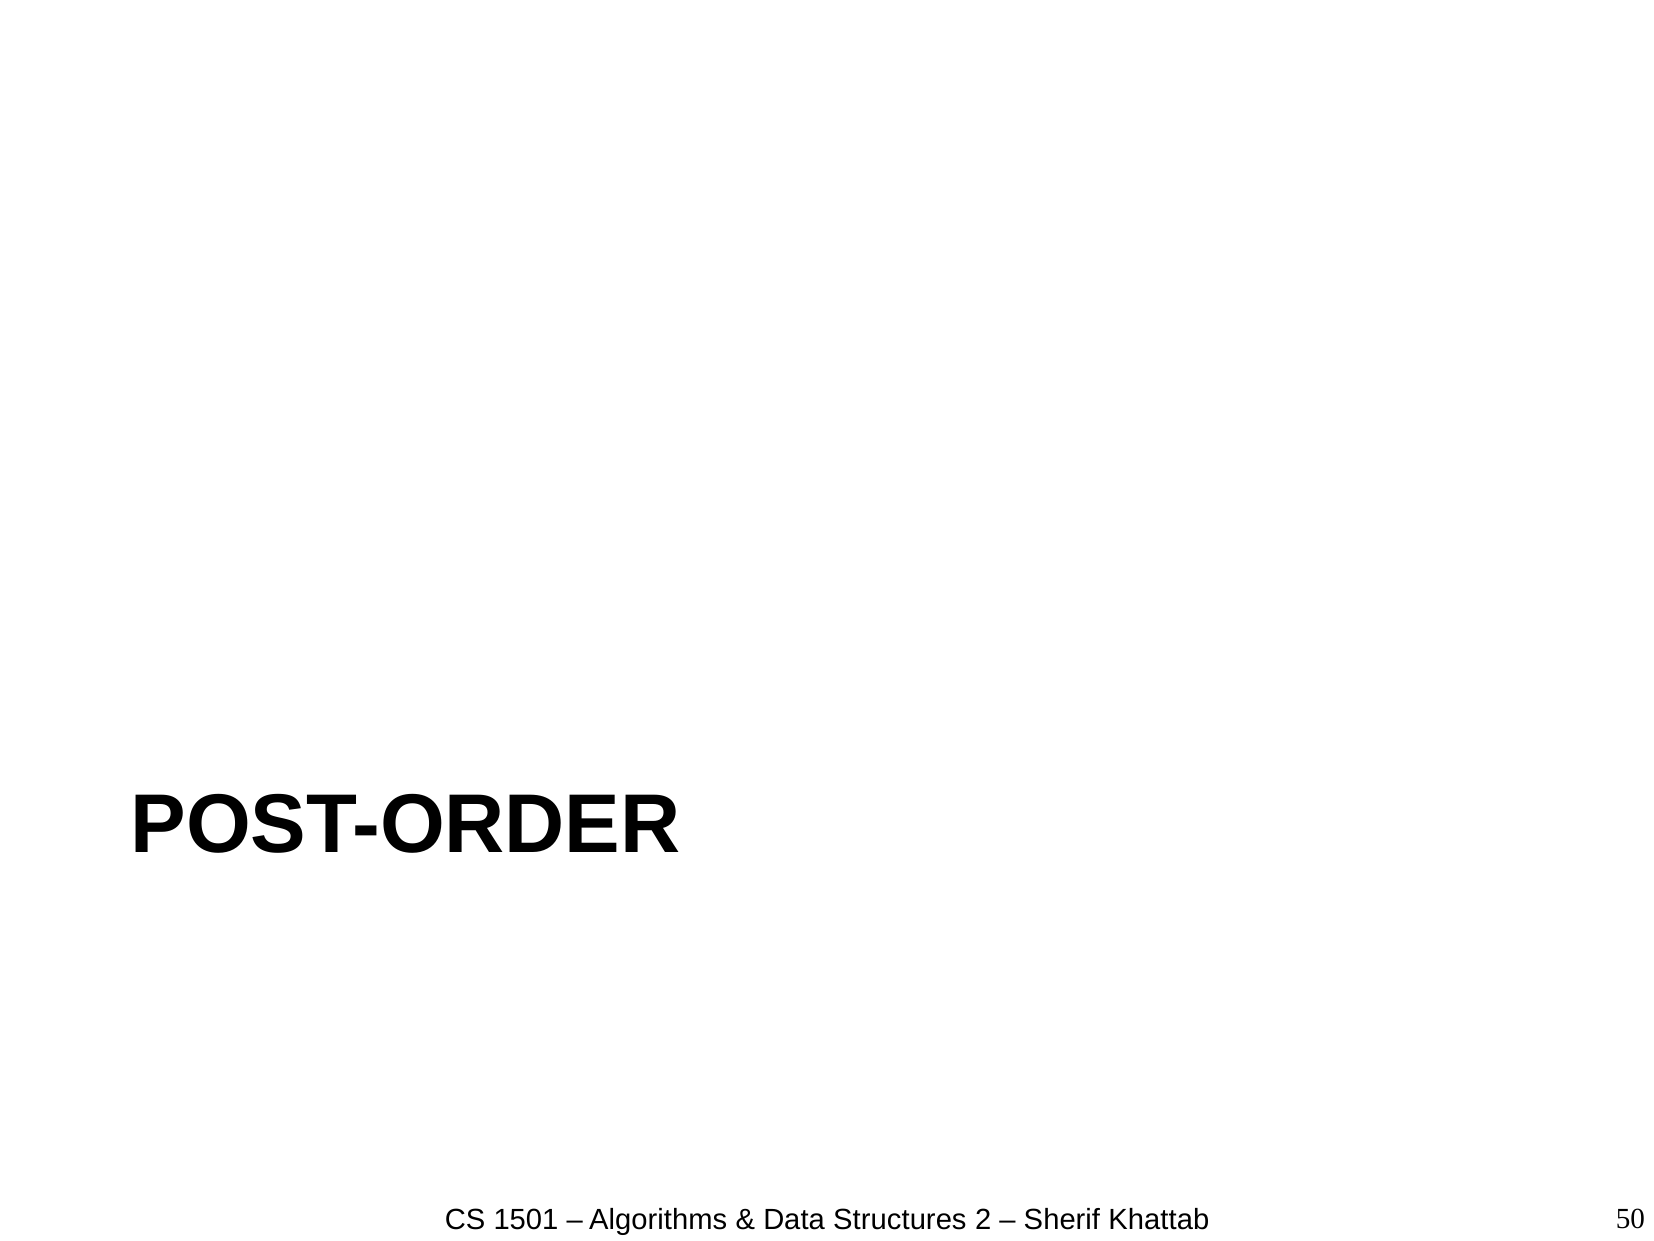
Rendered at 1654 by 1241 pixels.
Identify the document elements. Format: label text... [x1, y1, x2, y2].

footer CS 1501 – Algorithms & Data Structures 2 – Sherif Khattab [423, 1202, 1232, 1241]
title Post-order [130, 797, 1536, 1044]
slide_number 50 [1265, 1201, 1646, 1241]
